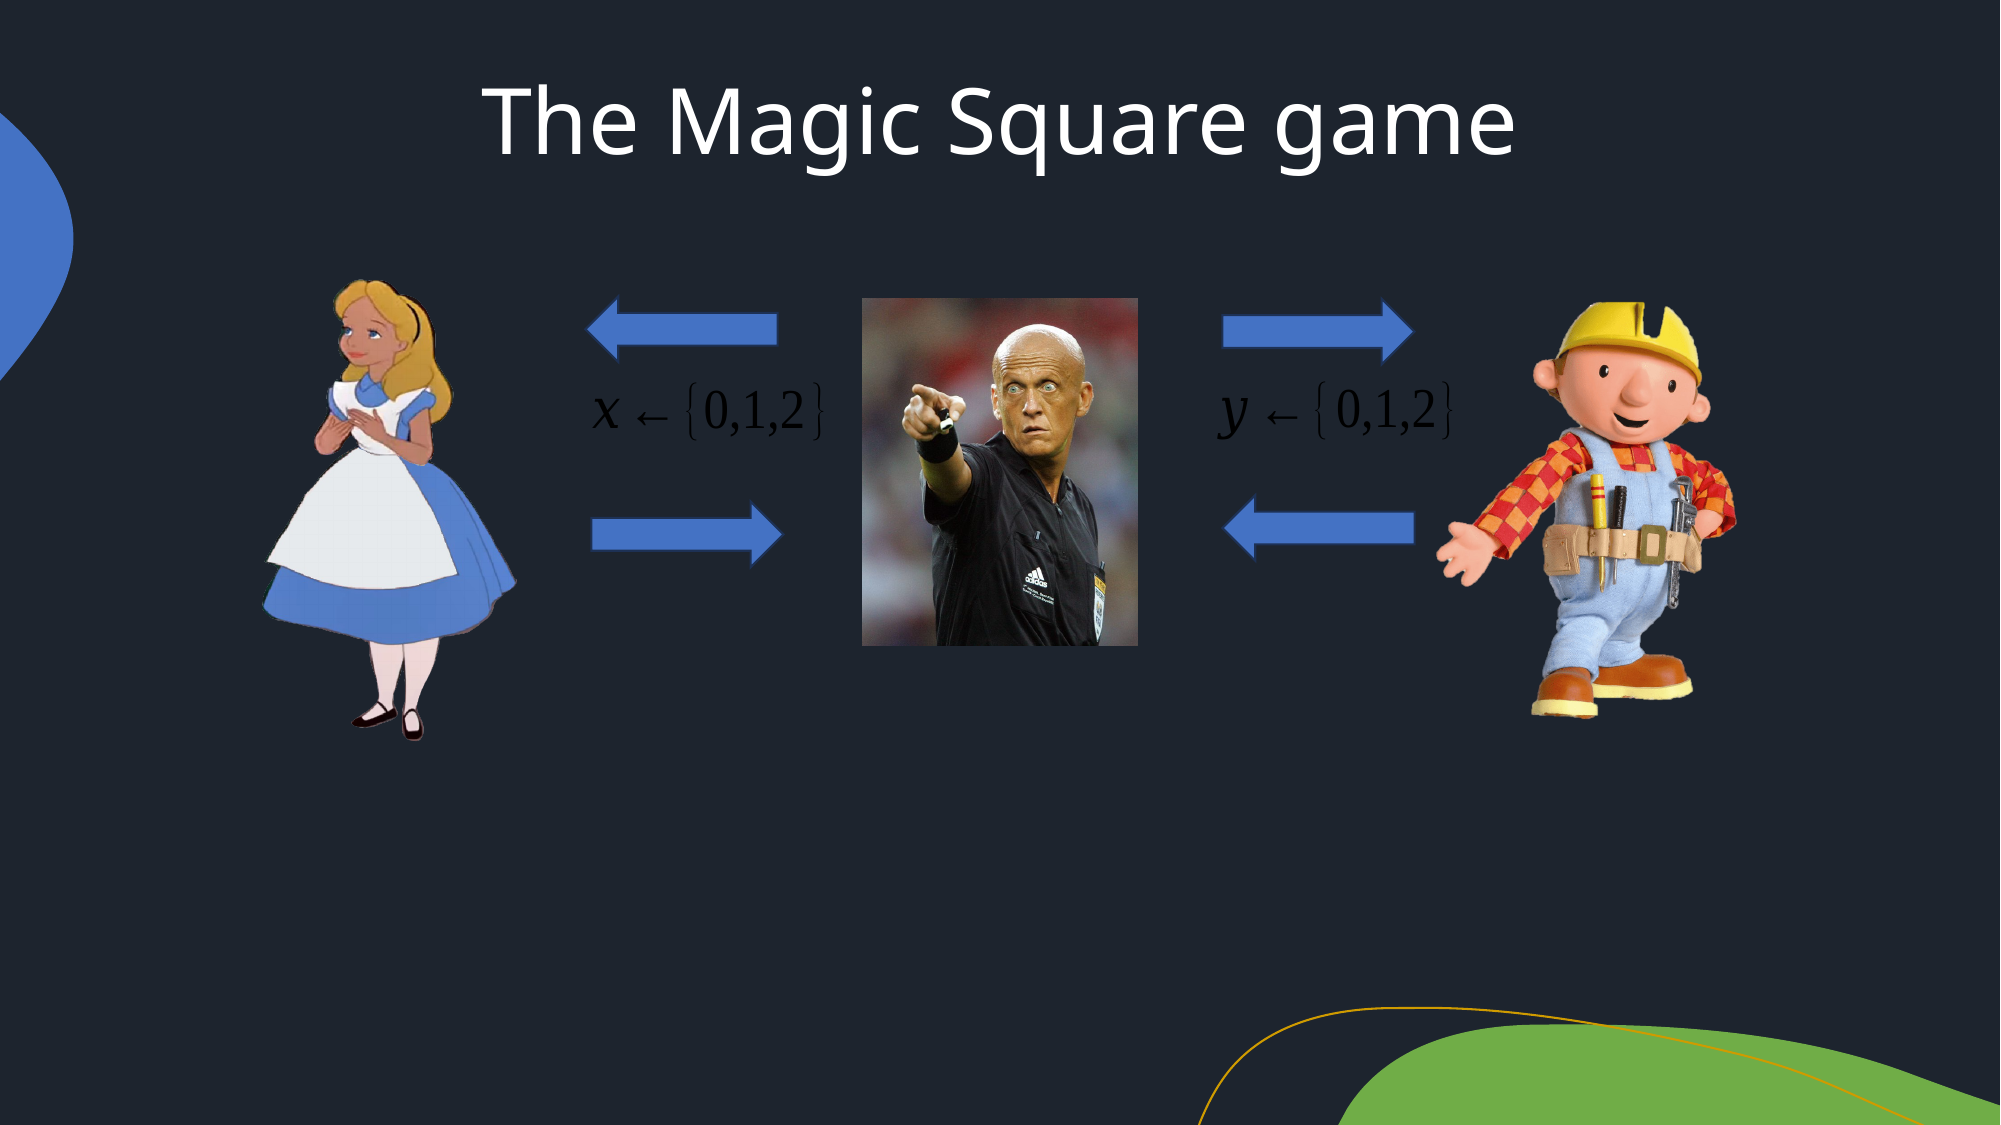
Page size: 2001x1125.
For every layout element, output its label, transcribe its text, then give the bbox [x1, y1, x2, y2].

text_box [583, 293, 779, 365]
picture [1348, 249, 1834, 778]
title The Magic Square game [125, 0, 1875, 250]
text_box [1220, 492, 1348, 564]
text_box [590, 499, 785, 570]
picture [861, 298, 1138, 646]
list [246, 266, 523, 746]
text_box [1221, 314, 1348, 350]
